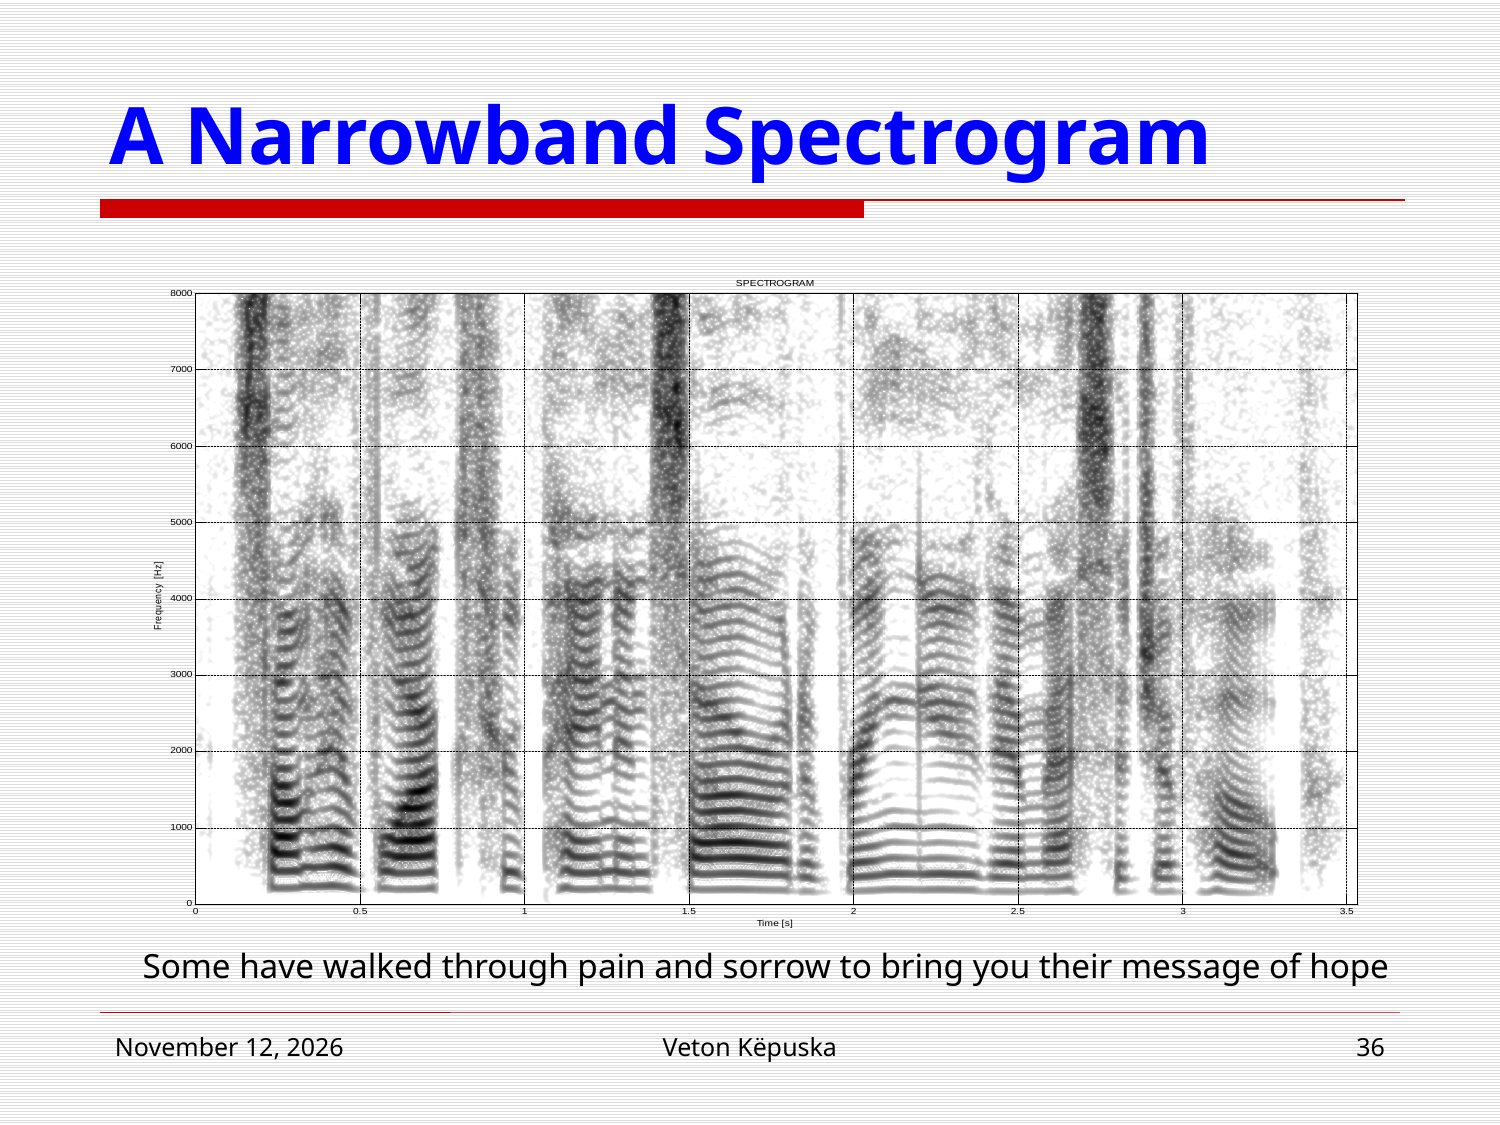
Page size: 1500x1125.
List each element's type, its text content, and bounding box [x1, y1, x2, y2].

title A Narrowband Spectrogram [93, 49, 1407, 188]
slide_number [99, 1024, 426, 1103]
slide_number 36 [1074, 1024, 1401, 1103]
footer Veton Këpuska [512, 1024, 988, 1103]
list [0, 237, 1500, 988]
